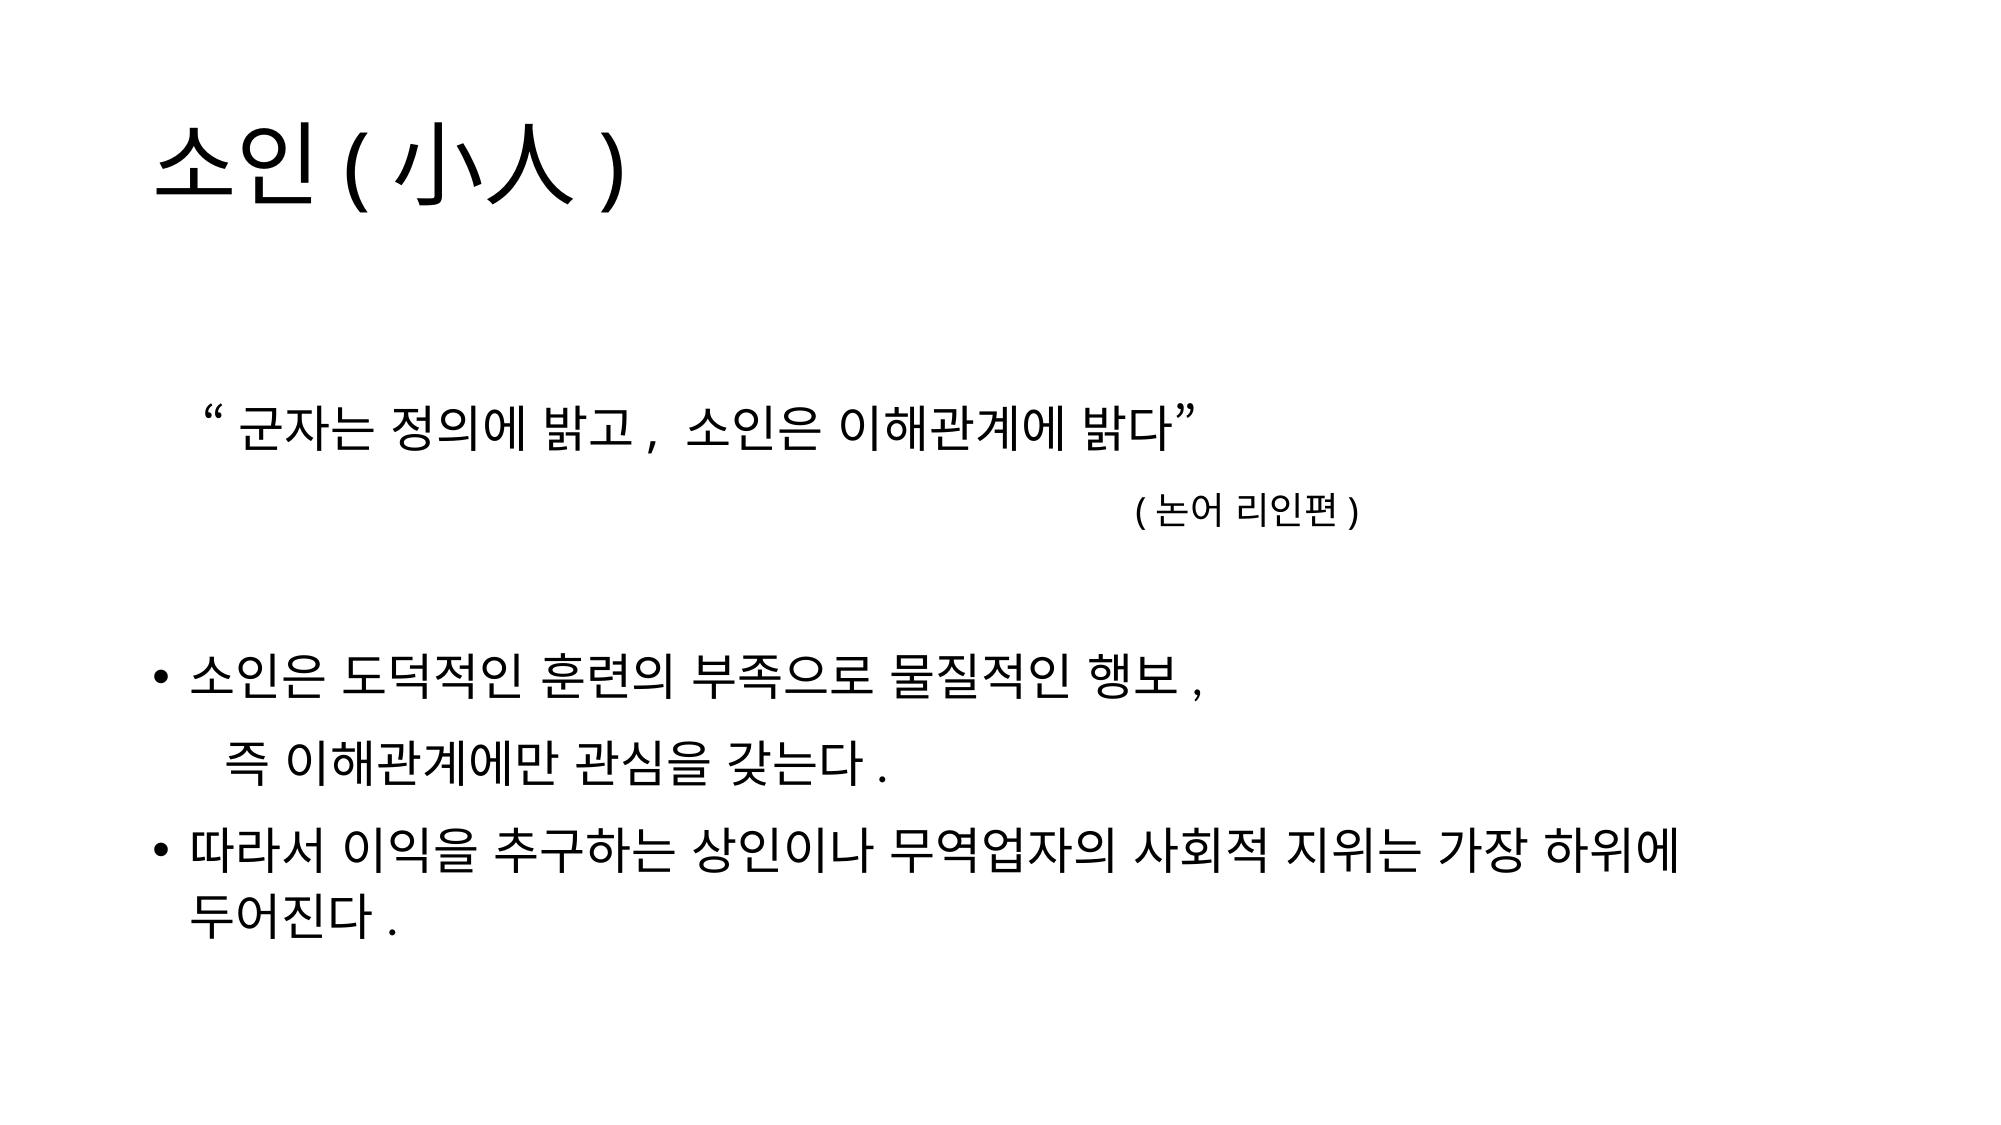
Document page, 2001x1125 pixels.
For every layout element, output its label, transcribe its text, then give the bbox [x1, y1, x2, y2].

list “군자는 정의에 밝고, 소인은 이해관계에 밝다” (논어 리인편) 소인은 도덕적인 훈련의 부족으로 물질적인 행보, 즉 이해관계에만 관심을 갖는다. 따라서 이익을 추구하는 상인이나 무역업자의 사회적 지위는 가장 하위에 두어진다. [137, 299, 1863, 1014]
title 소인(小人) [137, 59, 1863, 278]
